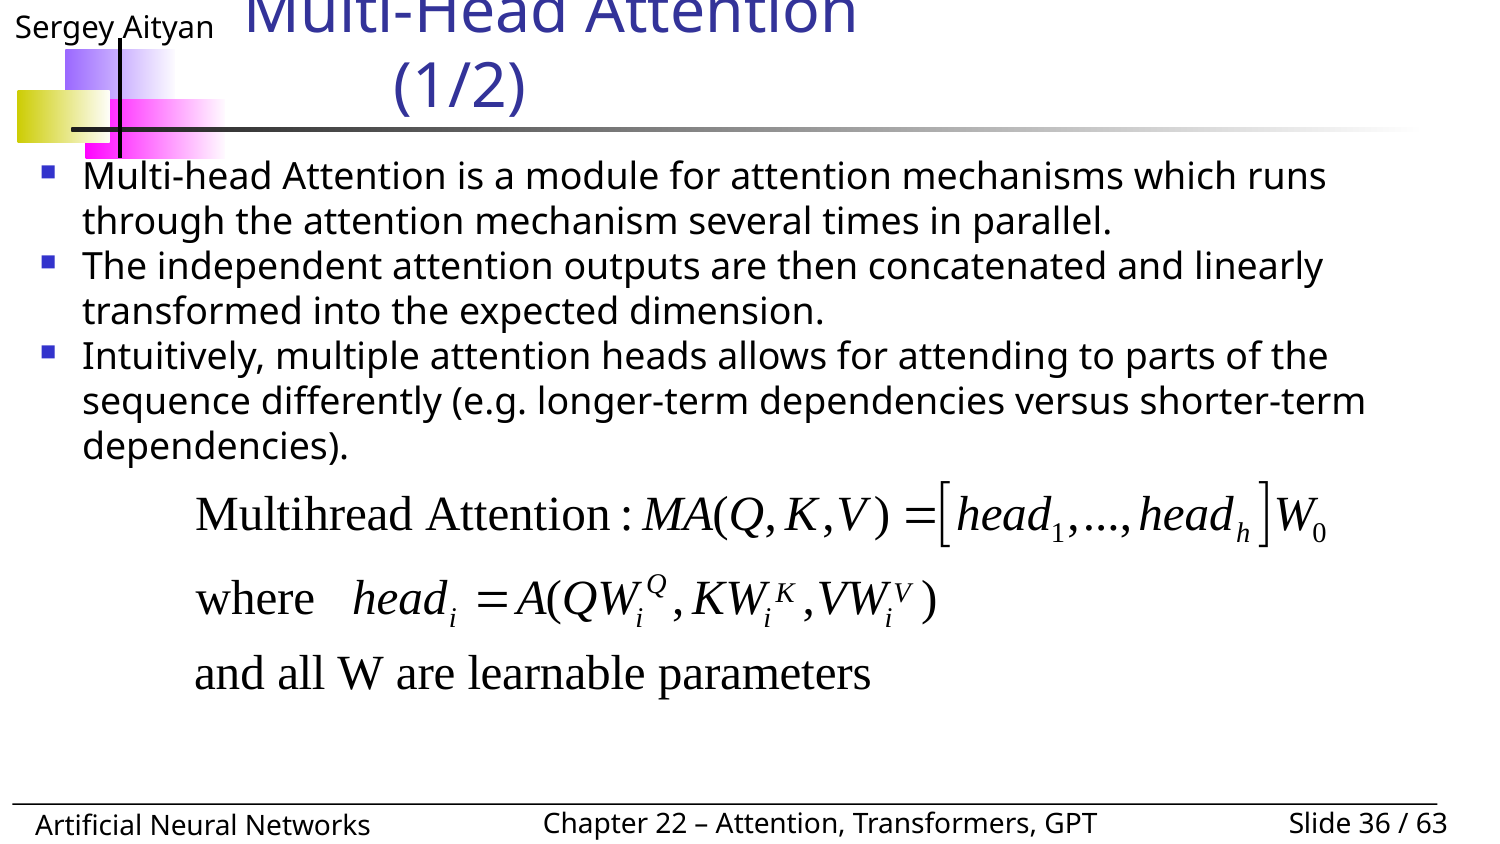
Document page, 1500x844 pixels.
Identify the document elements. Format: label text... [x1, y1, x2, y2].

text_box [187, 478, 1338, 710]
list Multi-head Attention is a module for attention mechanisms which runs through the attention mechanism several times in parallel. The independent attention outputs are then concatenated and linearly transformed into the expected dimension. Intuitively, multiple attention heads allows for attending to parts of the sequence differently (e.g. longer-term dependencies versus shorter-term dependencies). [24, 145, 1475, 422]
title Multi-Head Attention (1/2) [228, 46, 1450, 128]
